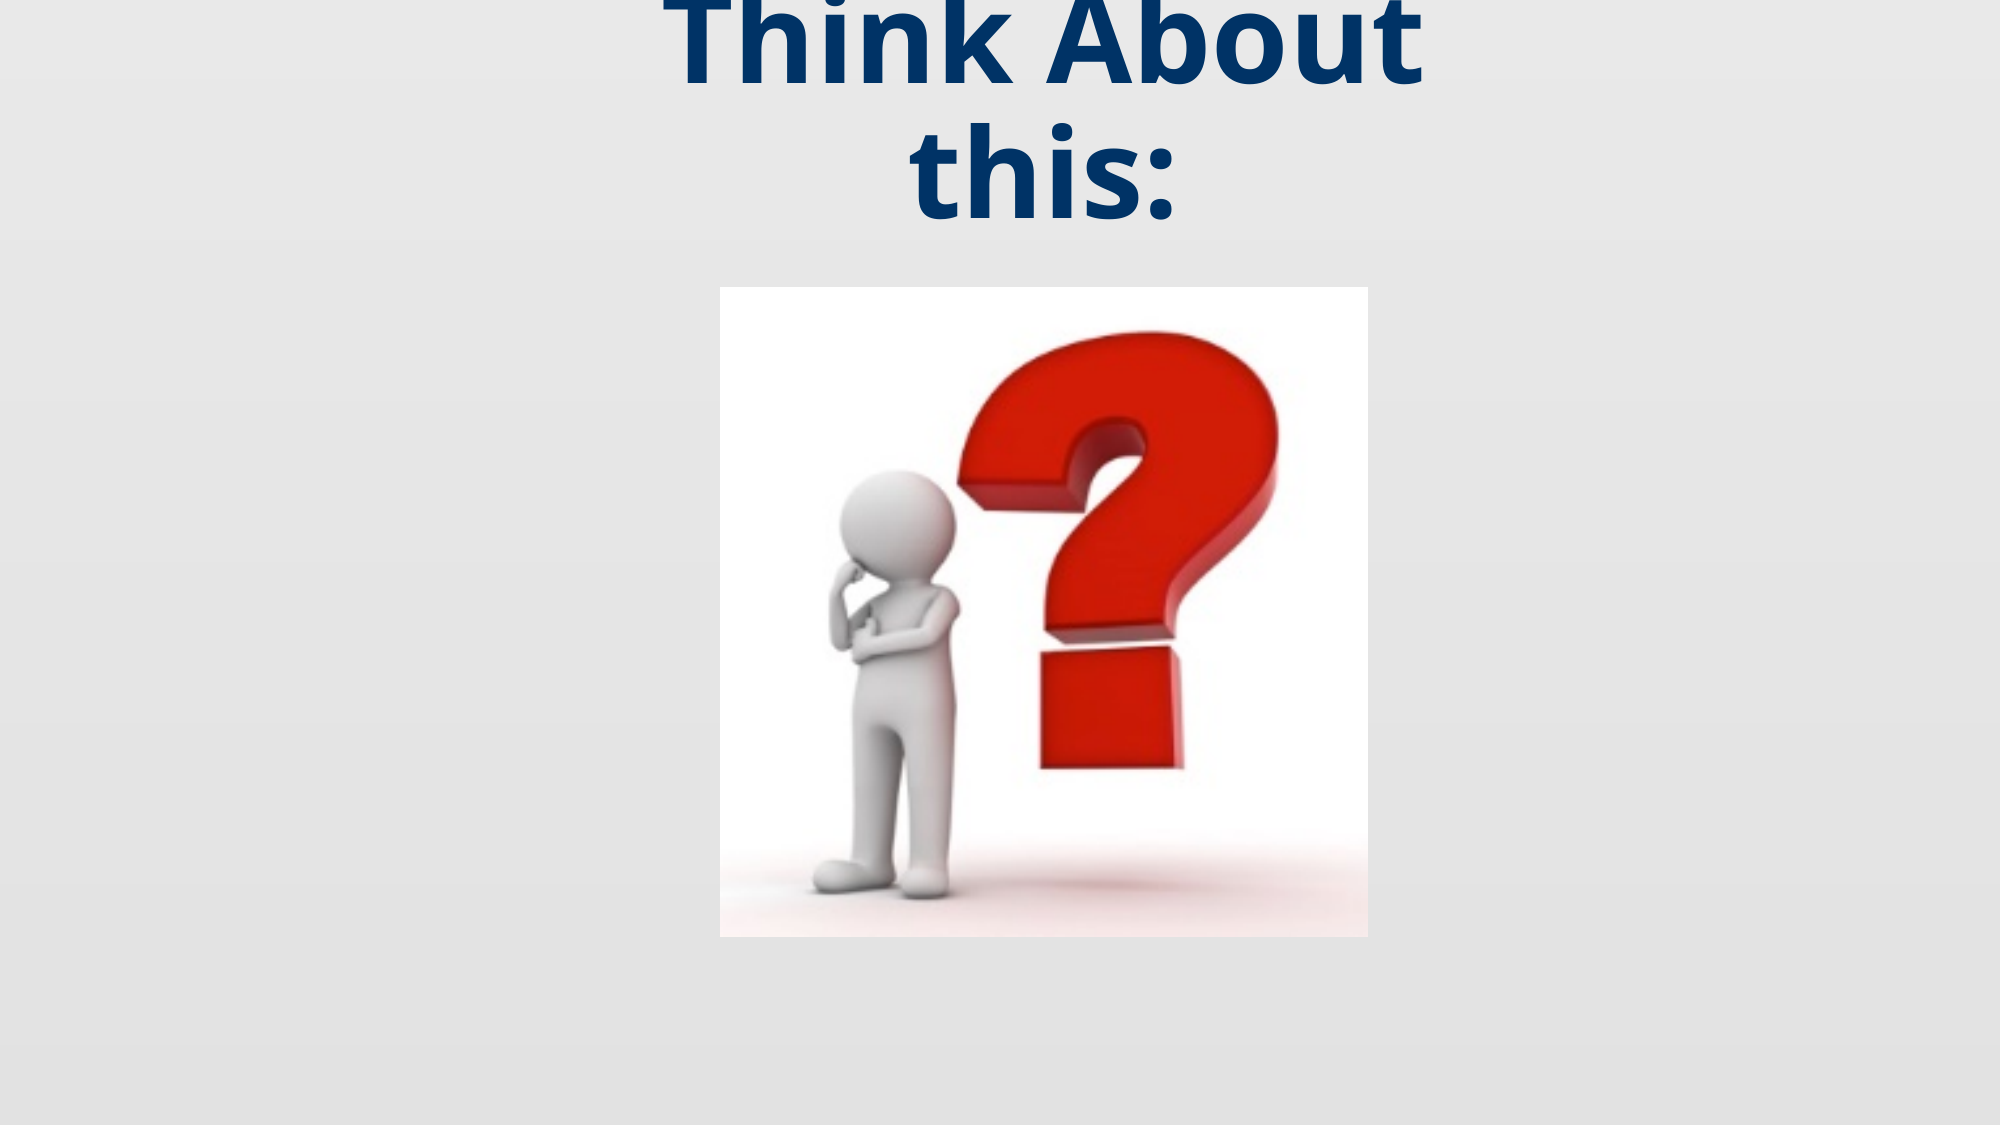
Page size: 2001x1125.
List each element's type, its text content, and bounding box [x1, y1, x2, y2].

title Think About this: [590, 57, 1497, 163]
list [720, 287, 1368, 937]
